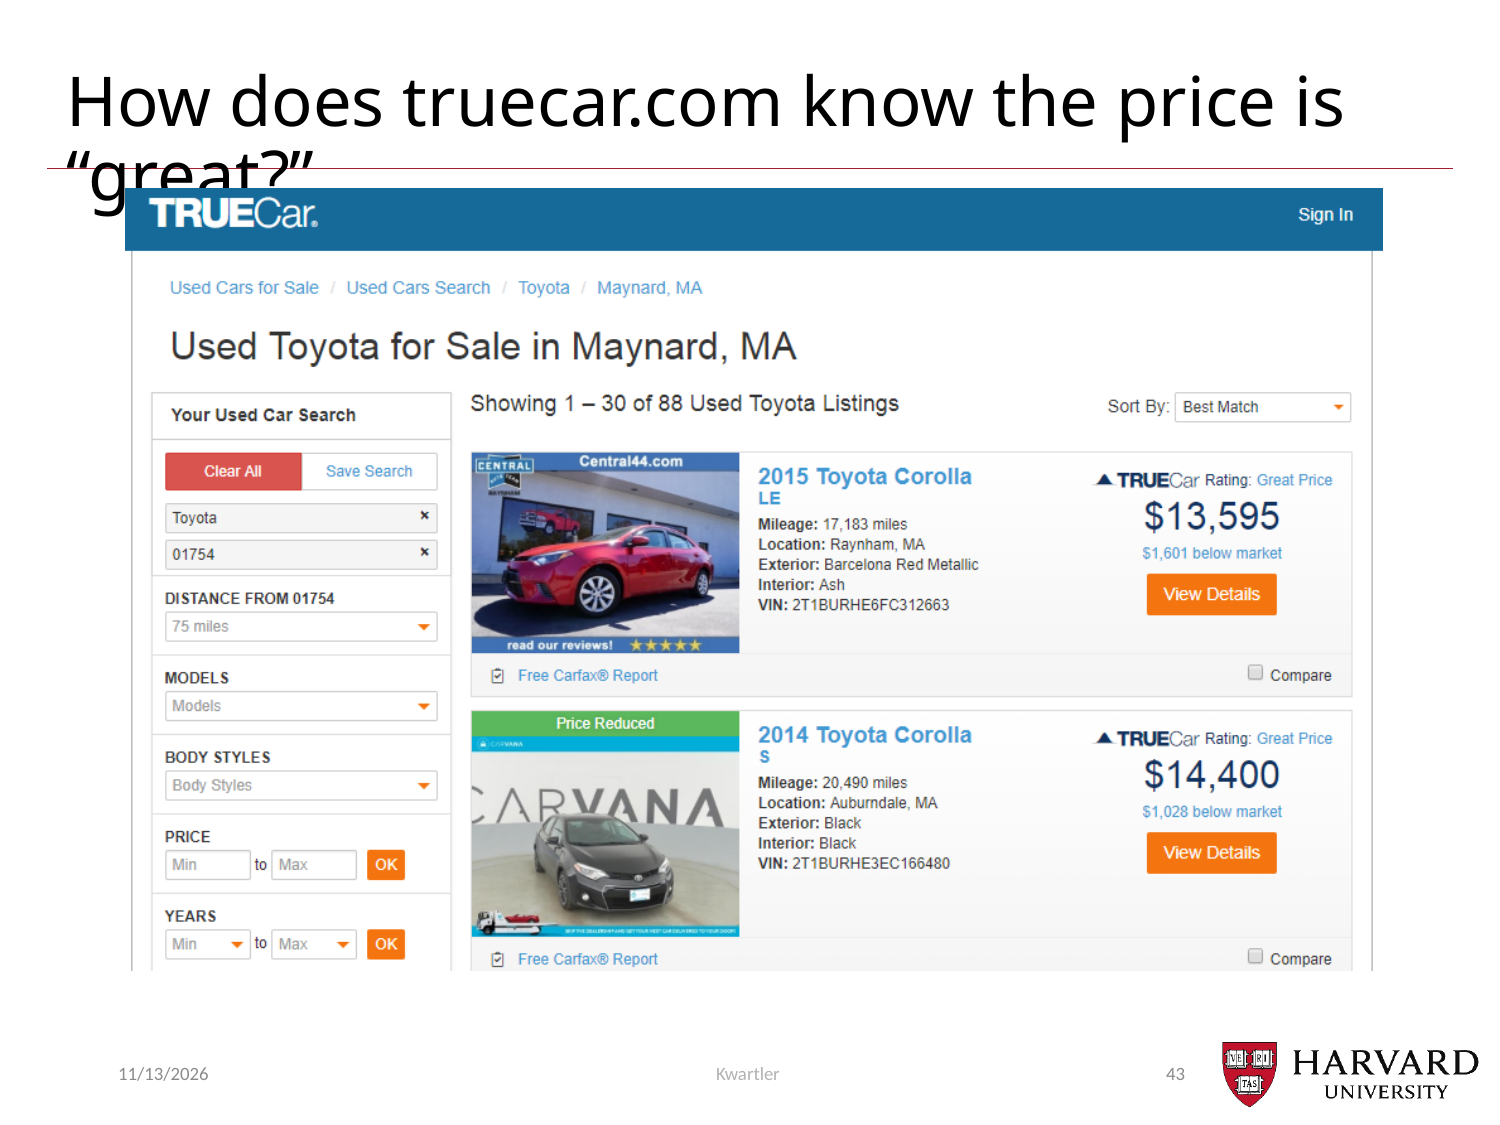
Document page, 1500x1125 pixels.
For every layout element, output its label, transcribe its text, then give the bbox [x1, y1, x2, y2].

picture [1200, 1024, 1500, 1125]
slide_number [103, 1042, 441, 1103]
footer Kwartler [496, 1042, 1004, 1103]
title How does truecar.com know the price is “great?” [51, 59, 1449, 157]
picture [125, 187, 1383, 971]
slide_number 43 [1059, 1042, 1200, 1103]
